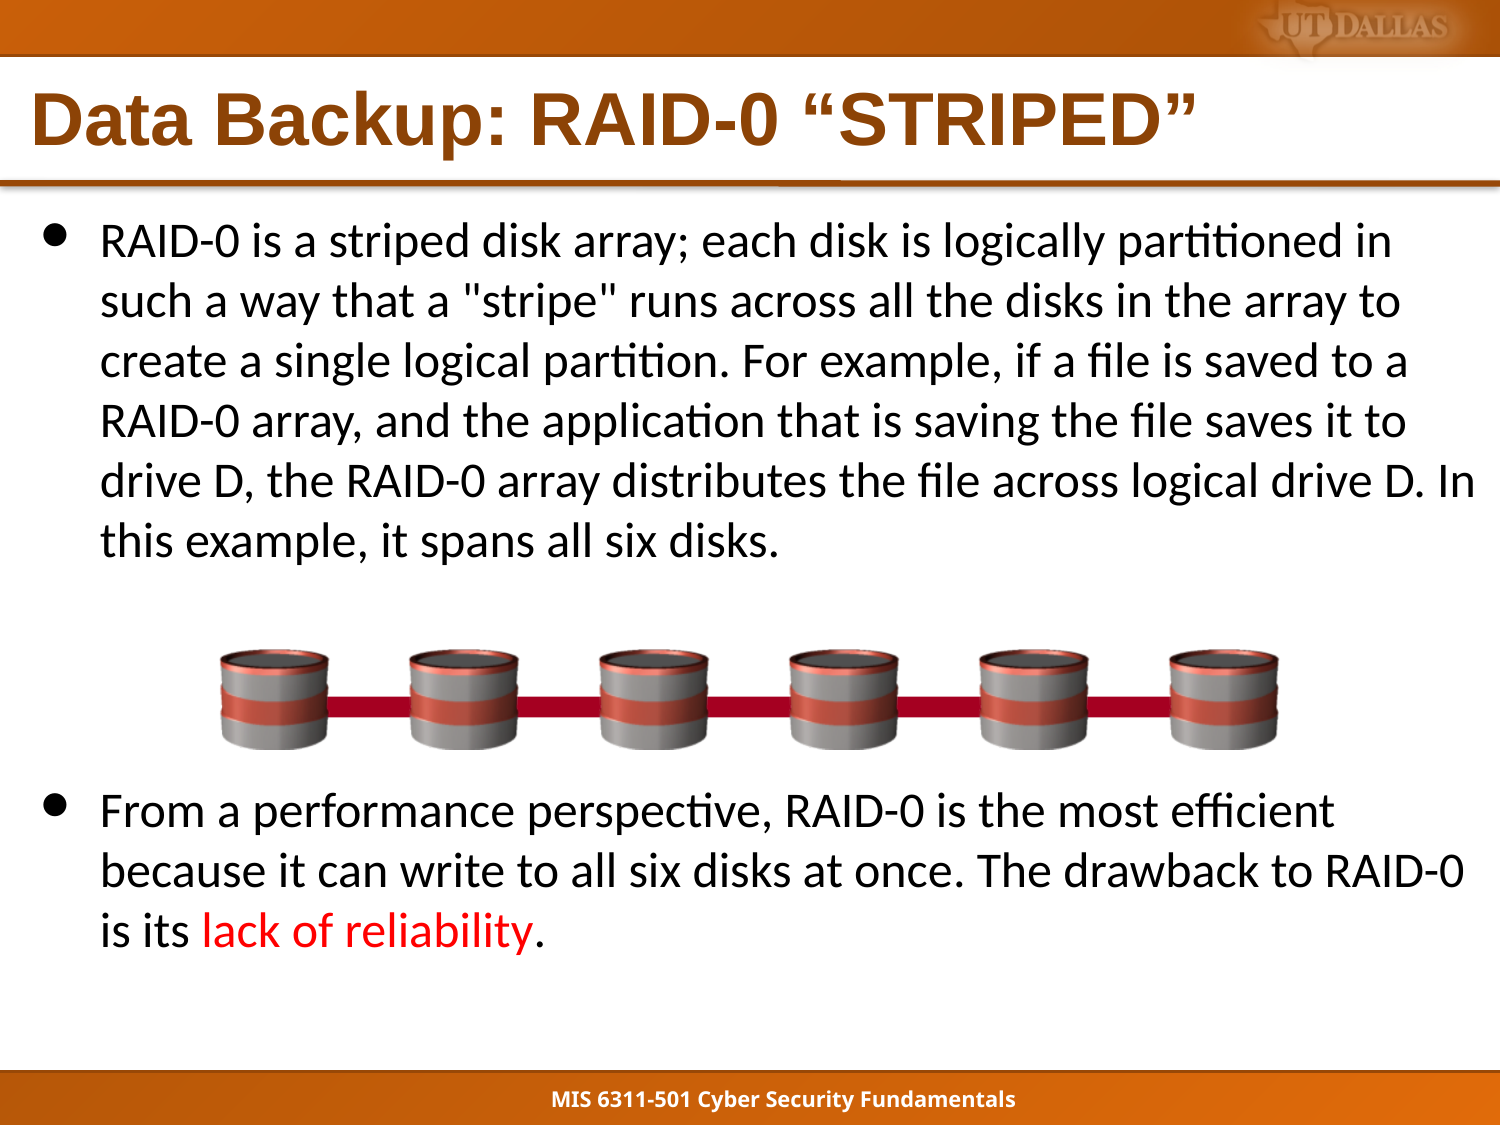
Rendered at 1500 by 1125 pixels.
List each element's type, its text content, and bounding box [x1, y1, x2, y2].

picture [1218, 0, 1500, 64]
picture [959, 649, 1111, 750]
picture [389, 649, 540, 750]
picture [769, 649, 920, 750]
picture [579, 649, 731, 750]
picture [199, 649, 351, 750]
title Data Backup: RAID-0 “STRIPED” [0, 64, 1500, 178]
list RAID-0 is a striped disk array; each disk is logically partitioned in such a way that a "stripe" runs across all the disks in the array to create a single logical partition. For example, if a file is saved to a RAID-0 array, and the application that is saving the file saves it to drive D, the RAID-0 array distributes the file across logical drive D. In this example, it spans all six disks. From a performance perspective, RAID-0 is the most efficient because it can write to all six disks at once. The drawback to RAID-0 is its lack of reliability. [24, 199, 1500, 1077]
picture [1149, 649, 1301, 750]
